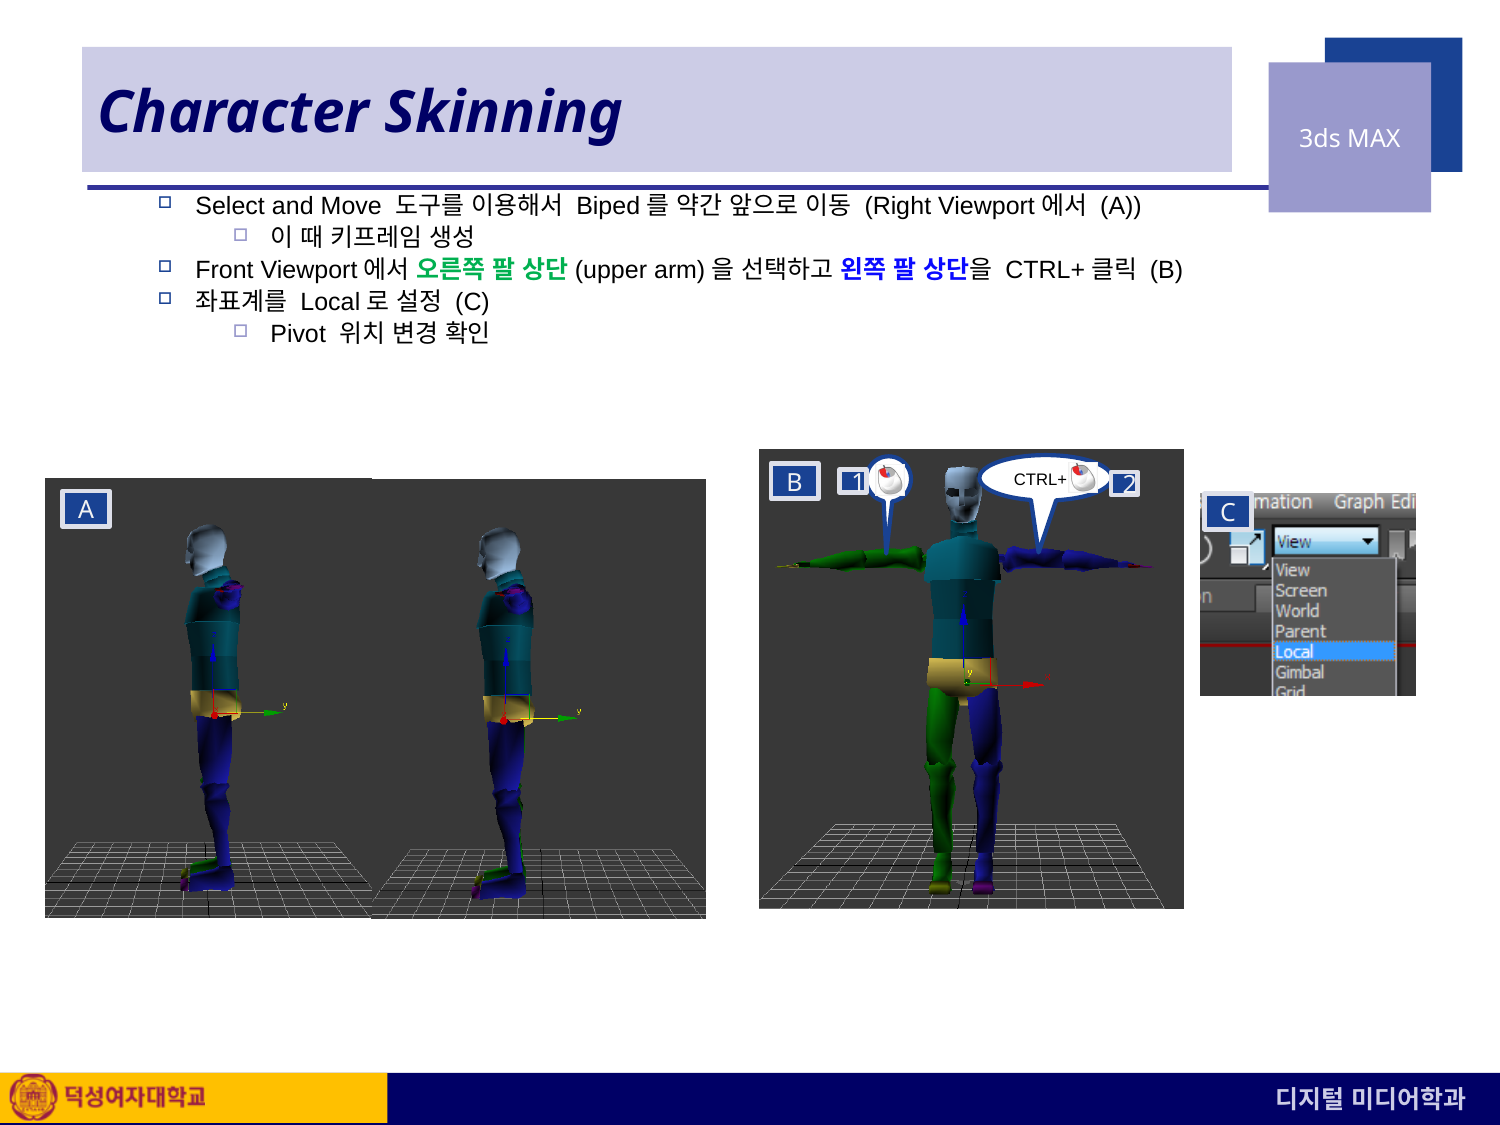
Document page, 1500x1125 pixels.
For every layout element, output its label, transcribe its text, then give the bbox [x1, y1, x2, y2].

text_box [1200, 493, 1417, 696]
picture [45, 478, 706, 919]
text_box Select and Move 도구를 이용해서 Biped를 약간 앞으로 이동 (Right Viewport에서 (A)) 이 때 키프레임 생성 Front Viewport에서 오른쪽 팔 상단(upper arm)을 선택하고 왼쪽 팔 상단을 CTRL+클릭 (B) 좌표계를 Local로 설정 (C) Pivot 위치 변경 확인 [0, 185, 1476, 1015]
picture [0, 1034, 229, 1125]
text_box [759, 449, 1184, 909]
title Character Skinning [81, 46, 1233, 173]
